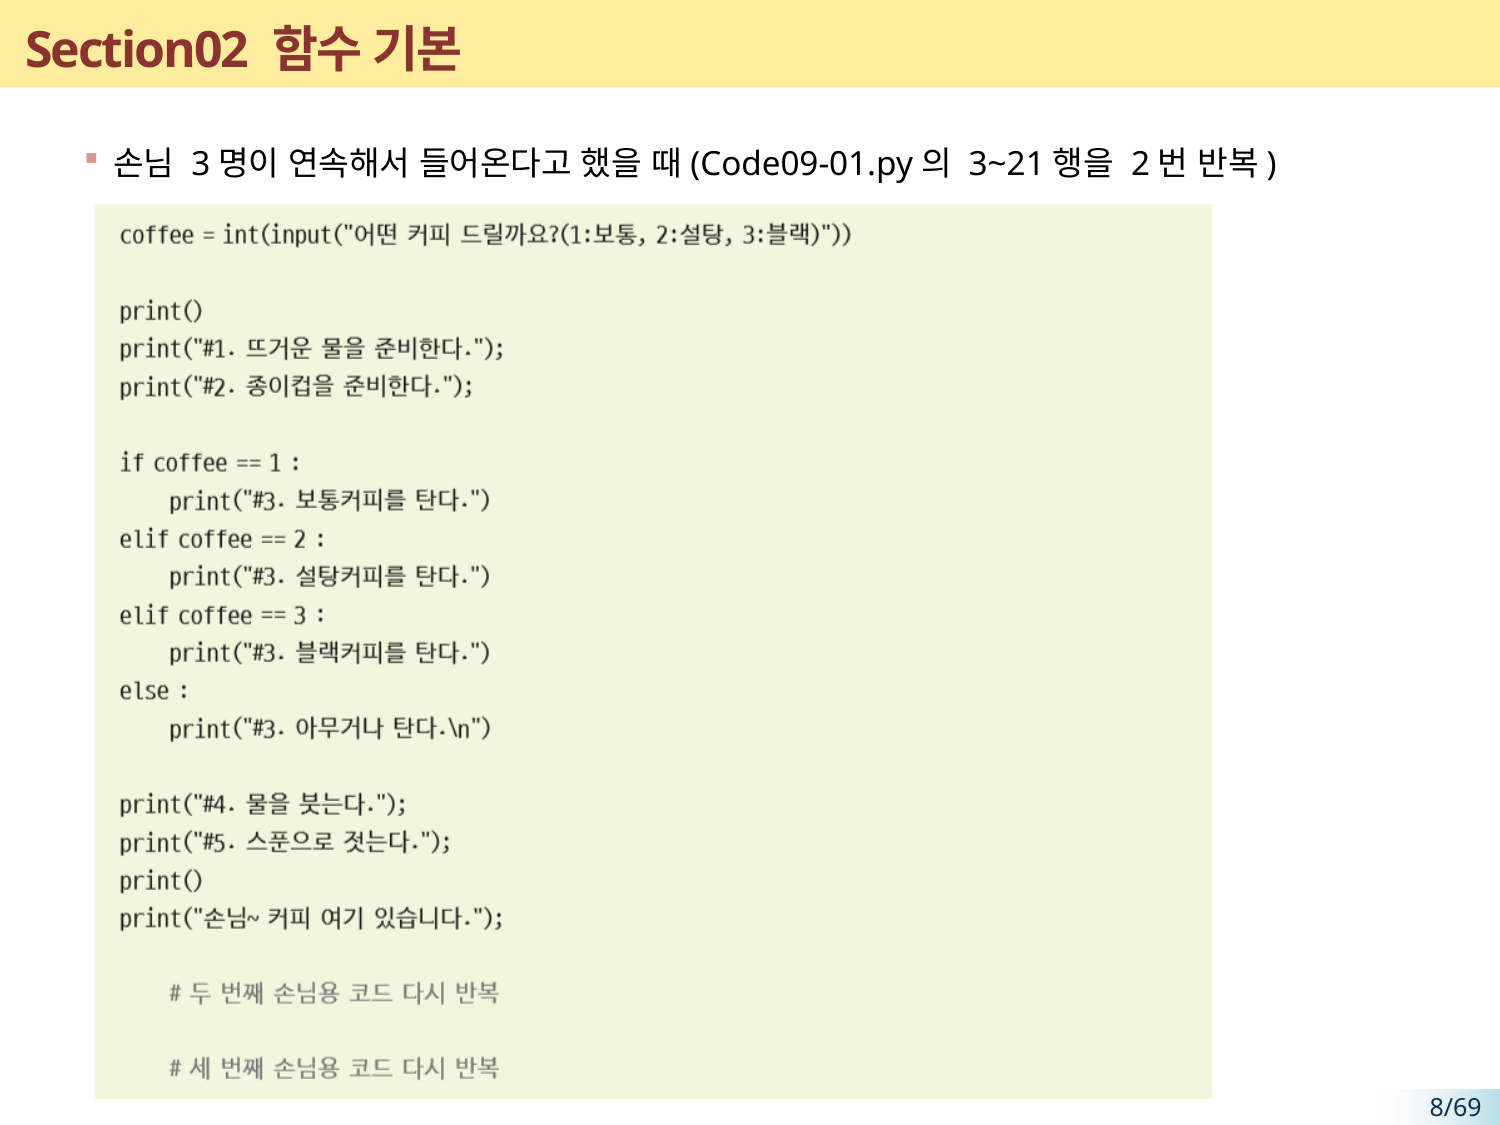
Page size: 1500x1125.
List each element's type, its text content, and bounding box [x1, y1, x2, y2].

picture [92, 200, 1214, 1100]
title Section02 함수 기본 [10, 8, 1288, 87]
list 손님 3명이 연속해서 들어온다고 했을 때(Code09-01.py의 3~21행을 2번 반복) [10, 126, 1481, 1057]
